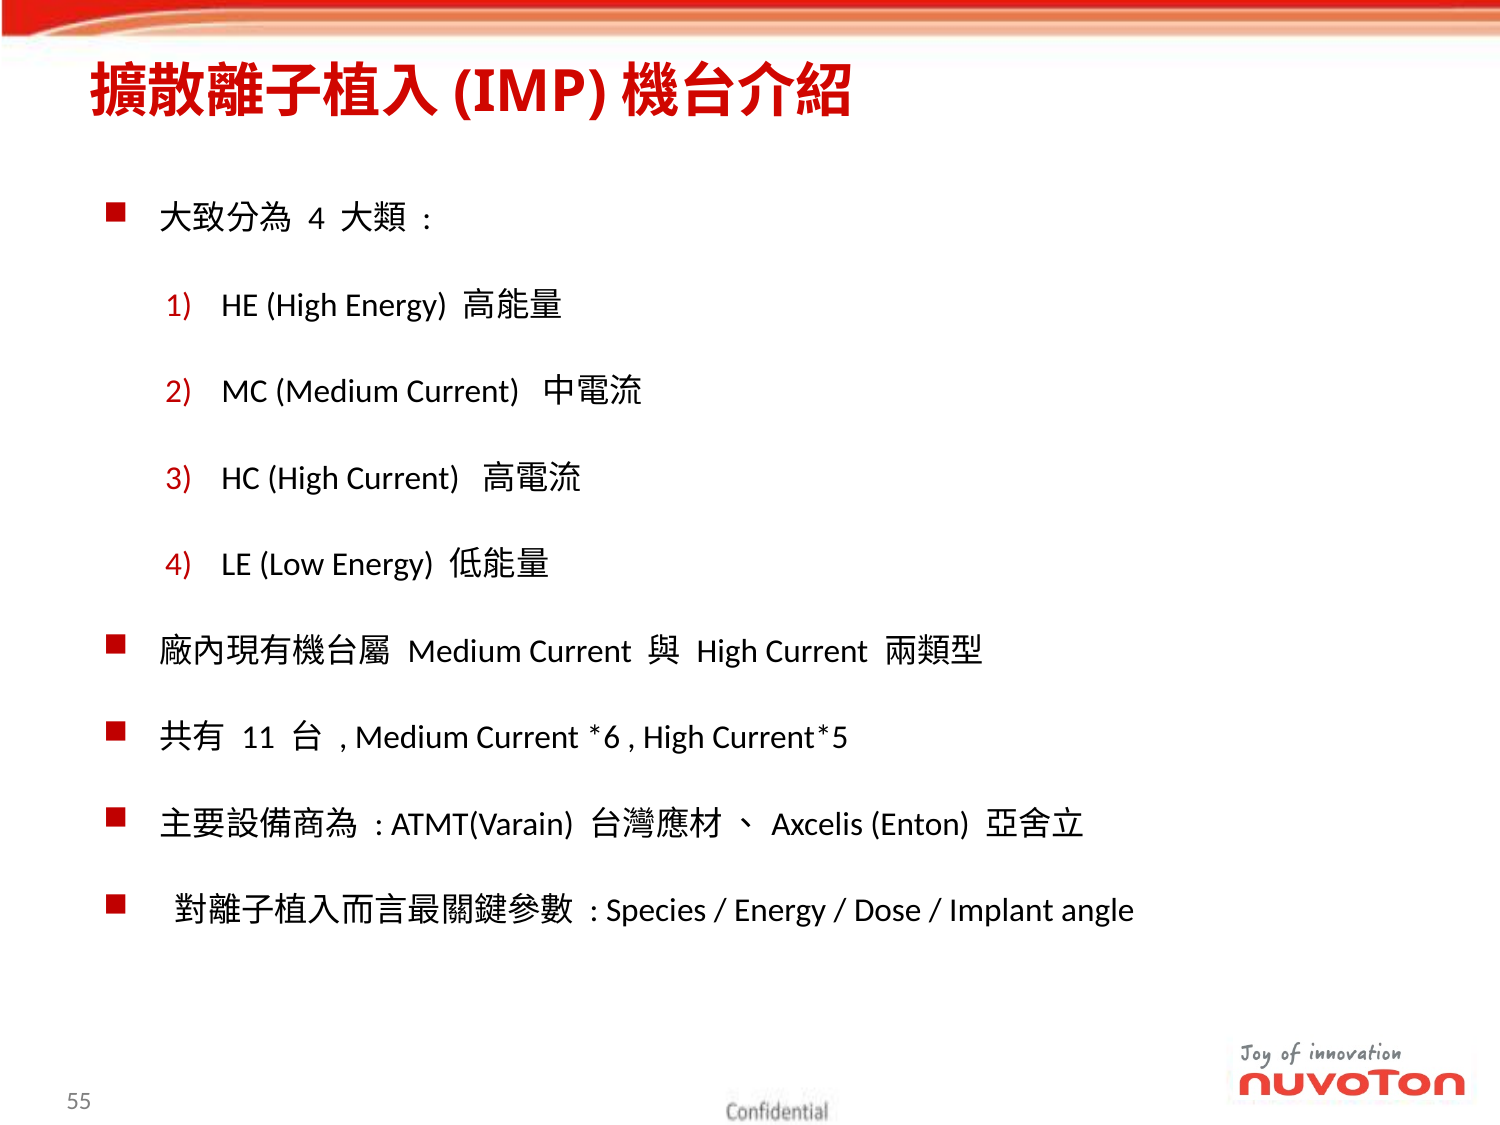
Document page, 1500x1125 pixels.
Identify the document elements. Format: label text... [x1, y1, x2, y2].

slide_number 54 [0, 1069, 160, 1125]
picture [1, 0, 1500, 1125]
title 擴散離子植入(IMP)機台介紹 [75, 45, 1425, 138]
